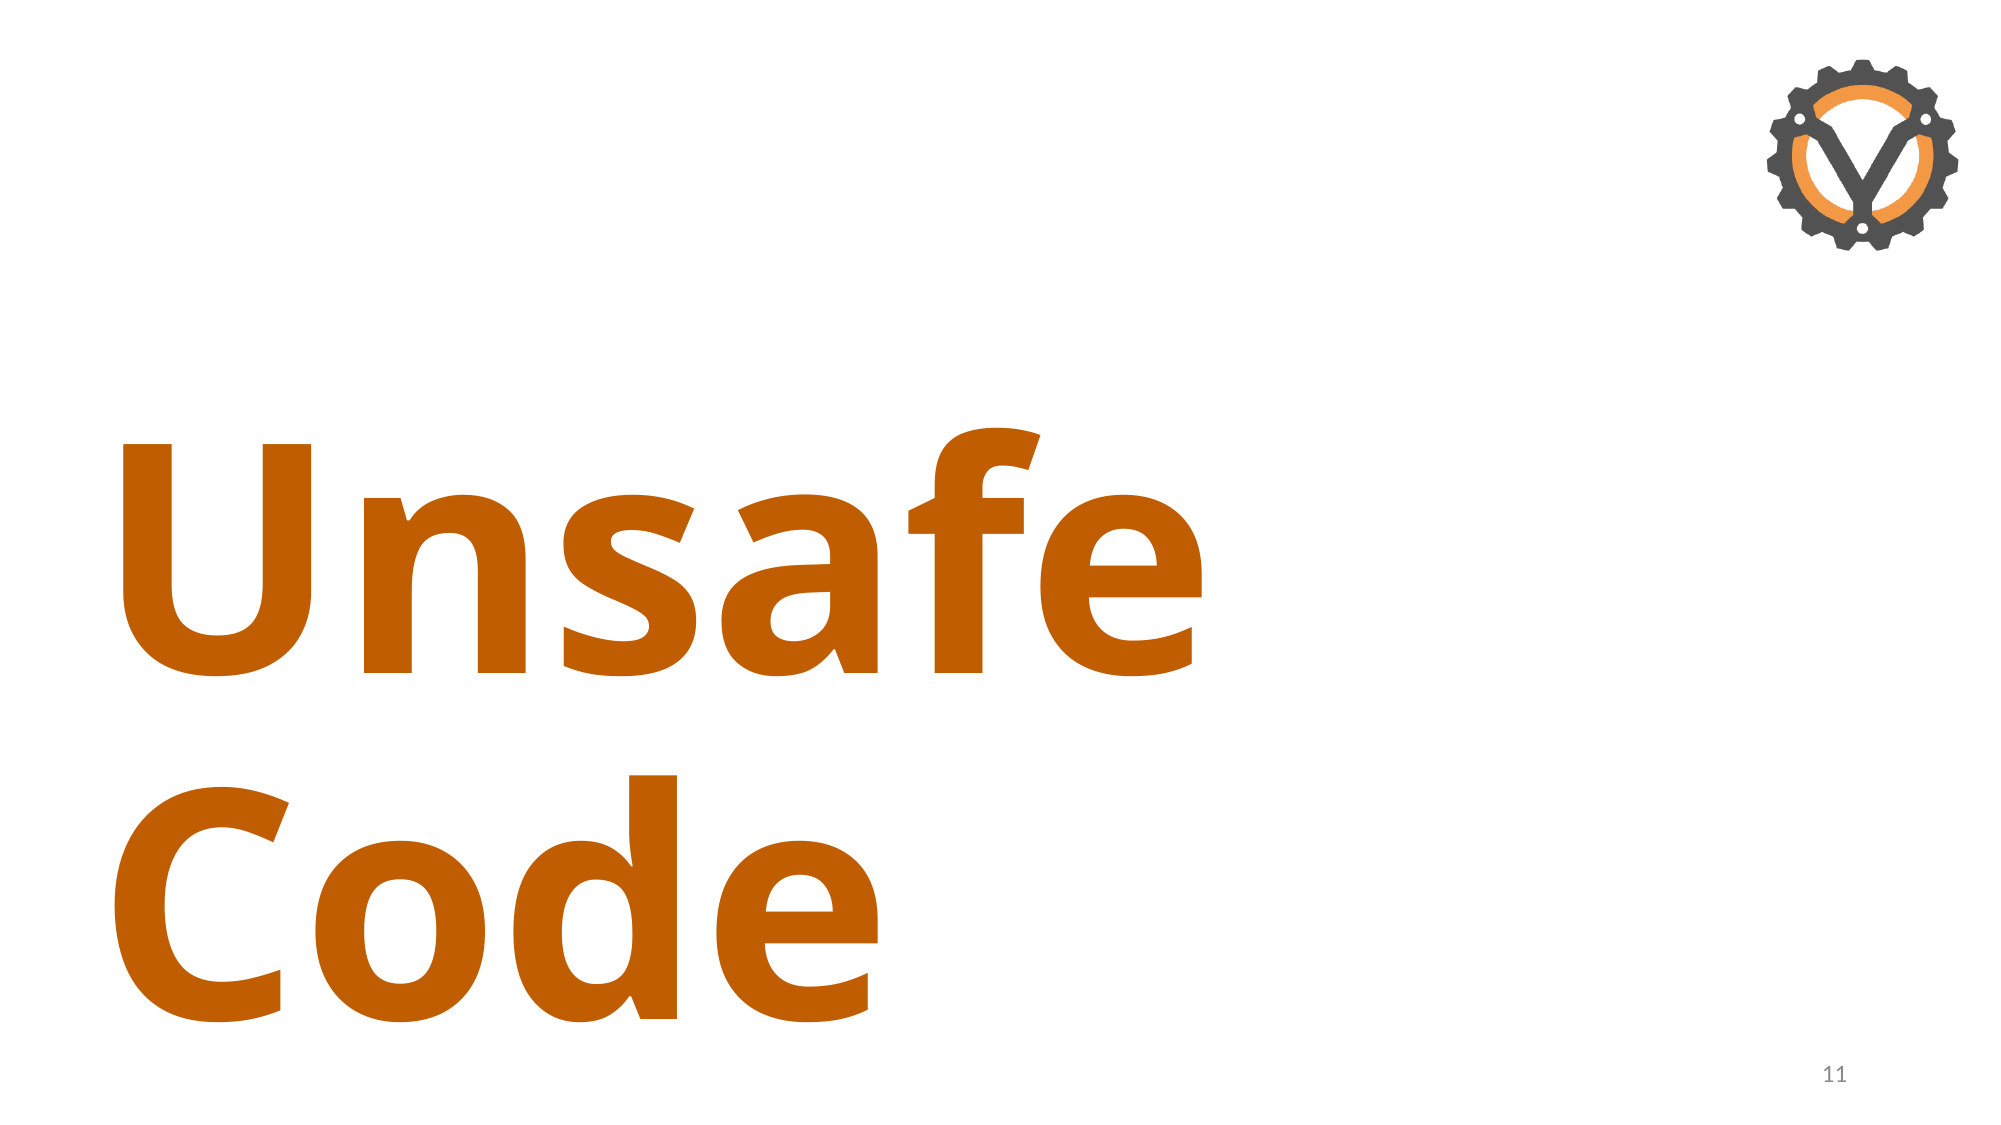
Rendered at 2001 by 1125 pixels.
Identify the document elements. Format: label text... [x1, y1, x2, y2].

picture [1766, 59, 1959, 252]
slide_number 11 [1412, 1042, 1863, 1103]
list Unsafe Code [81, 388, 1807, 1103]
